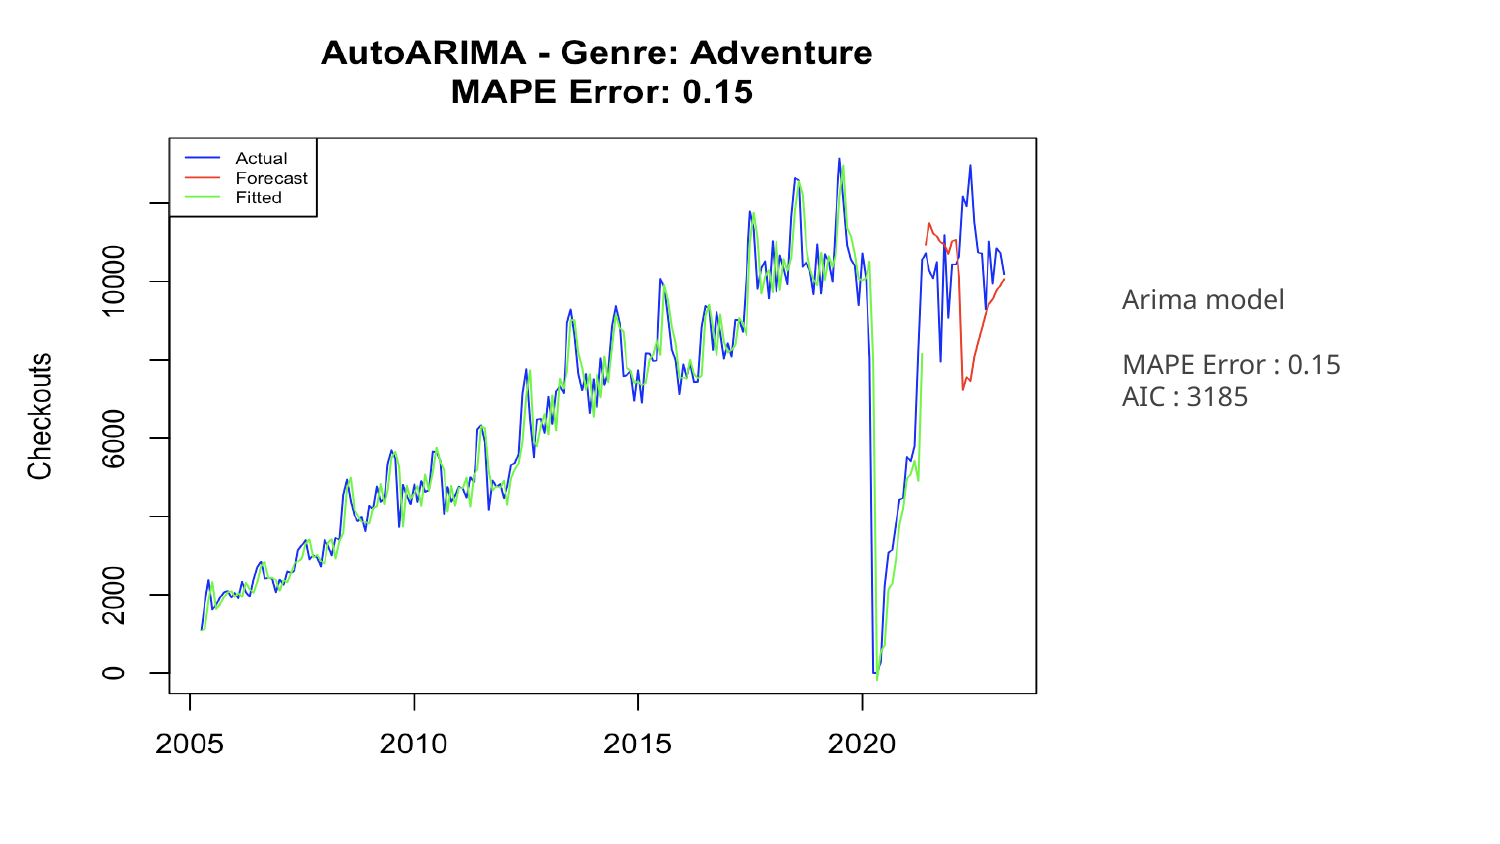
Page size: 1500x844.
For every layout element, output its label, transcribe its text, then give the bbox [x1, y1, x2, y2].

text_box Arima model MAPE Error : 0.15 AIC : 3185 [1112, 234, 1481, 460]
picture [24, 24, 1108, 785]
